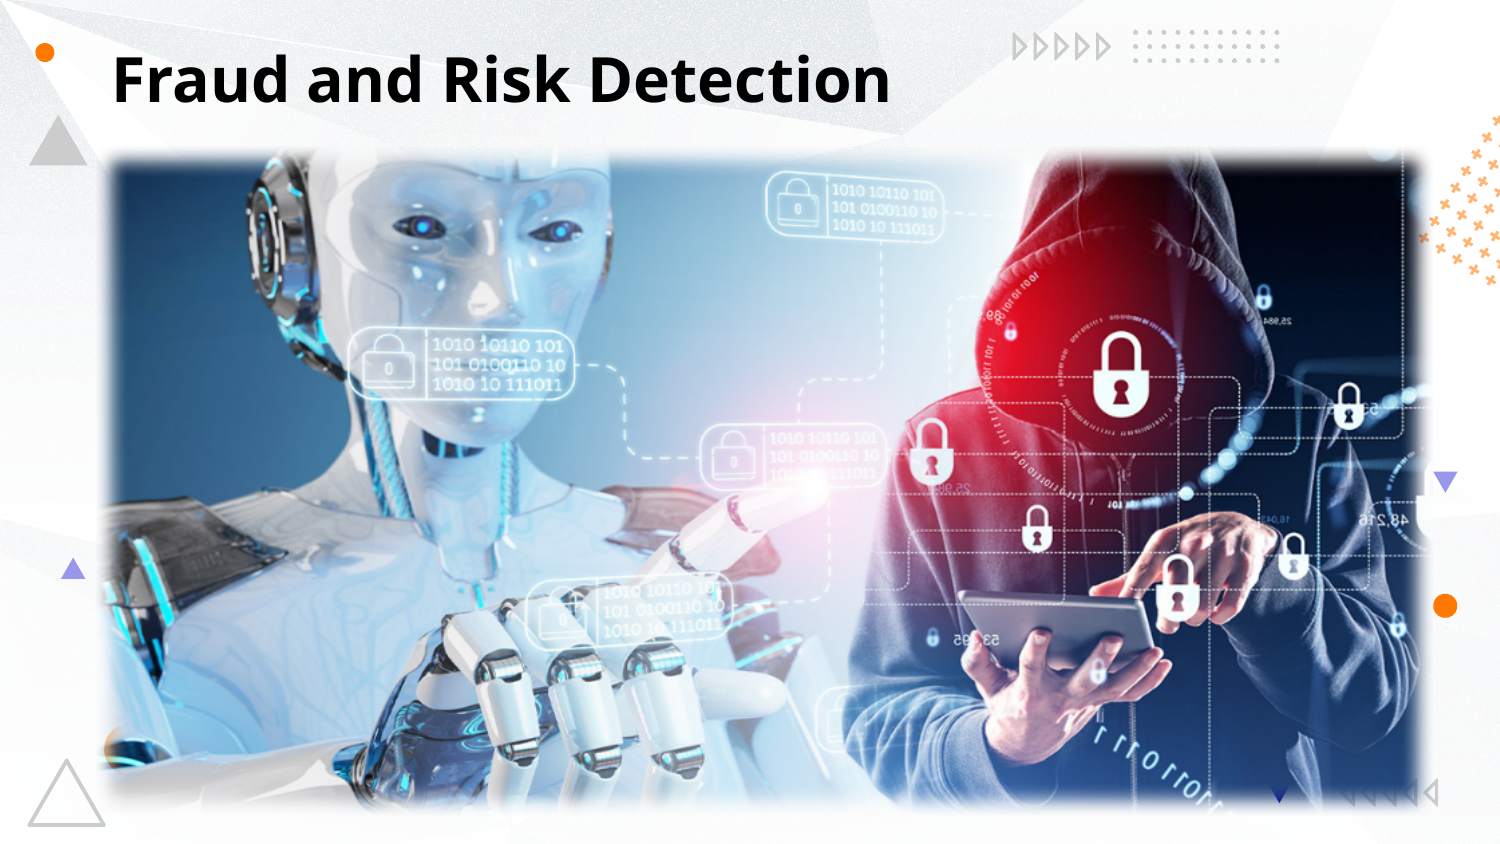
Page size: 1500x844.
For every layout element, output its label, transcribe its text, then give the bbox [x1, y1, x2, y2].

picture [0, 0, 1500, 844]
title Fraud and Risk Detection [96, 3, 1202, 130]
